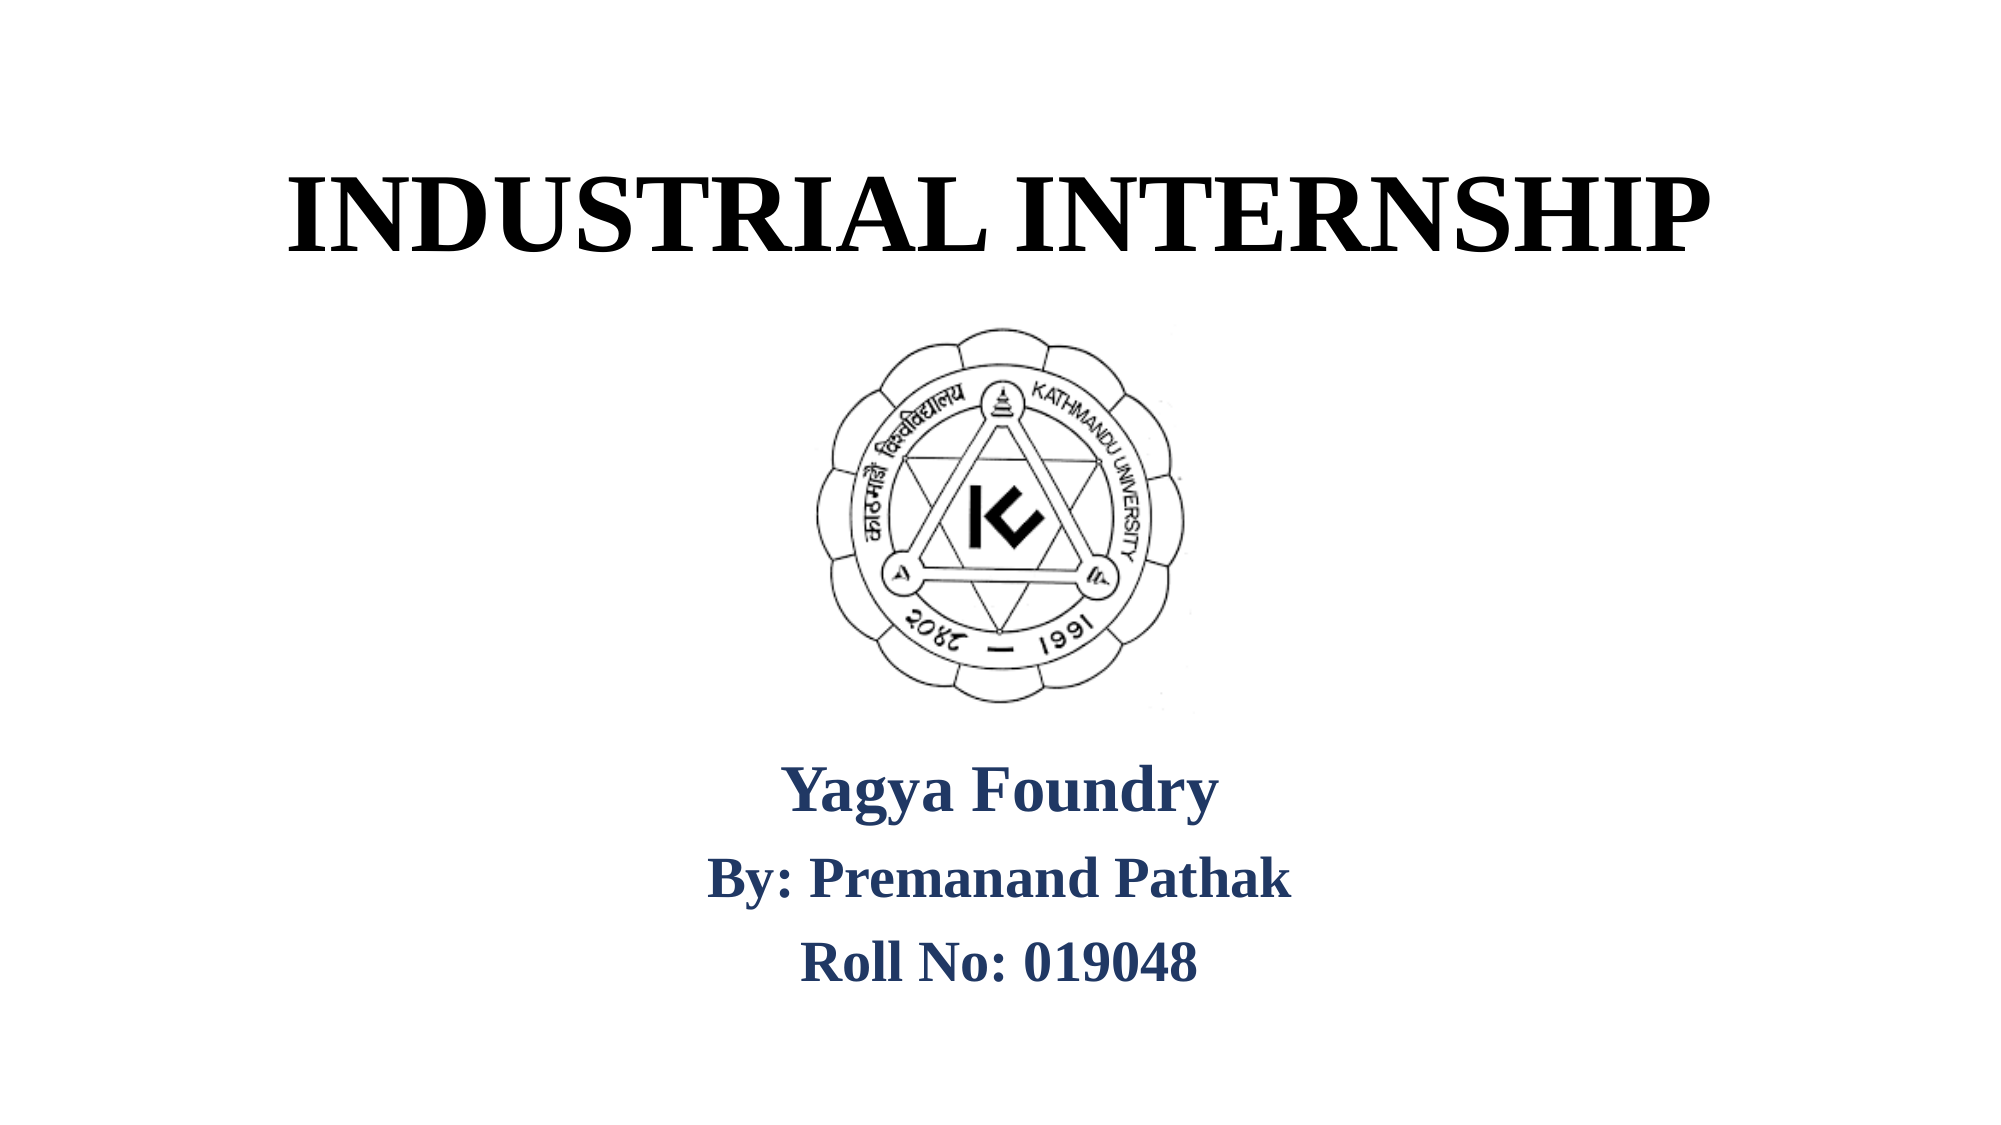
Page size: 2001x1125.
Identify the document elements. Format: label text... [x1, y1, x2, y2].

title INDUSTRIAL INTERNSHIP [249, 89, 1750, 284]
subtitle Yagya Foundry By: Premanand Pathak Roll No: 019048 [249, 746, 1750, 1019]
picture [805, 323, 1195, 714]
